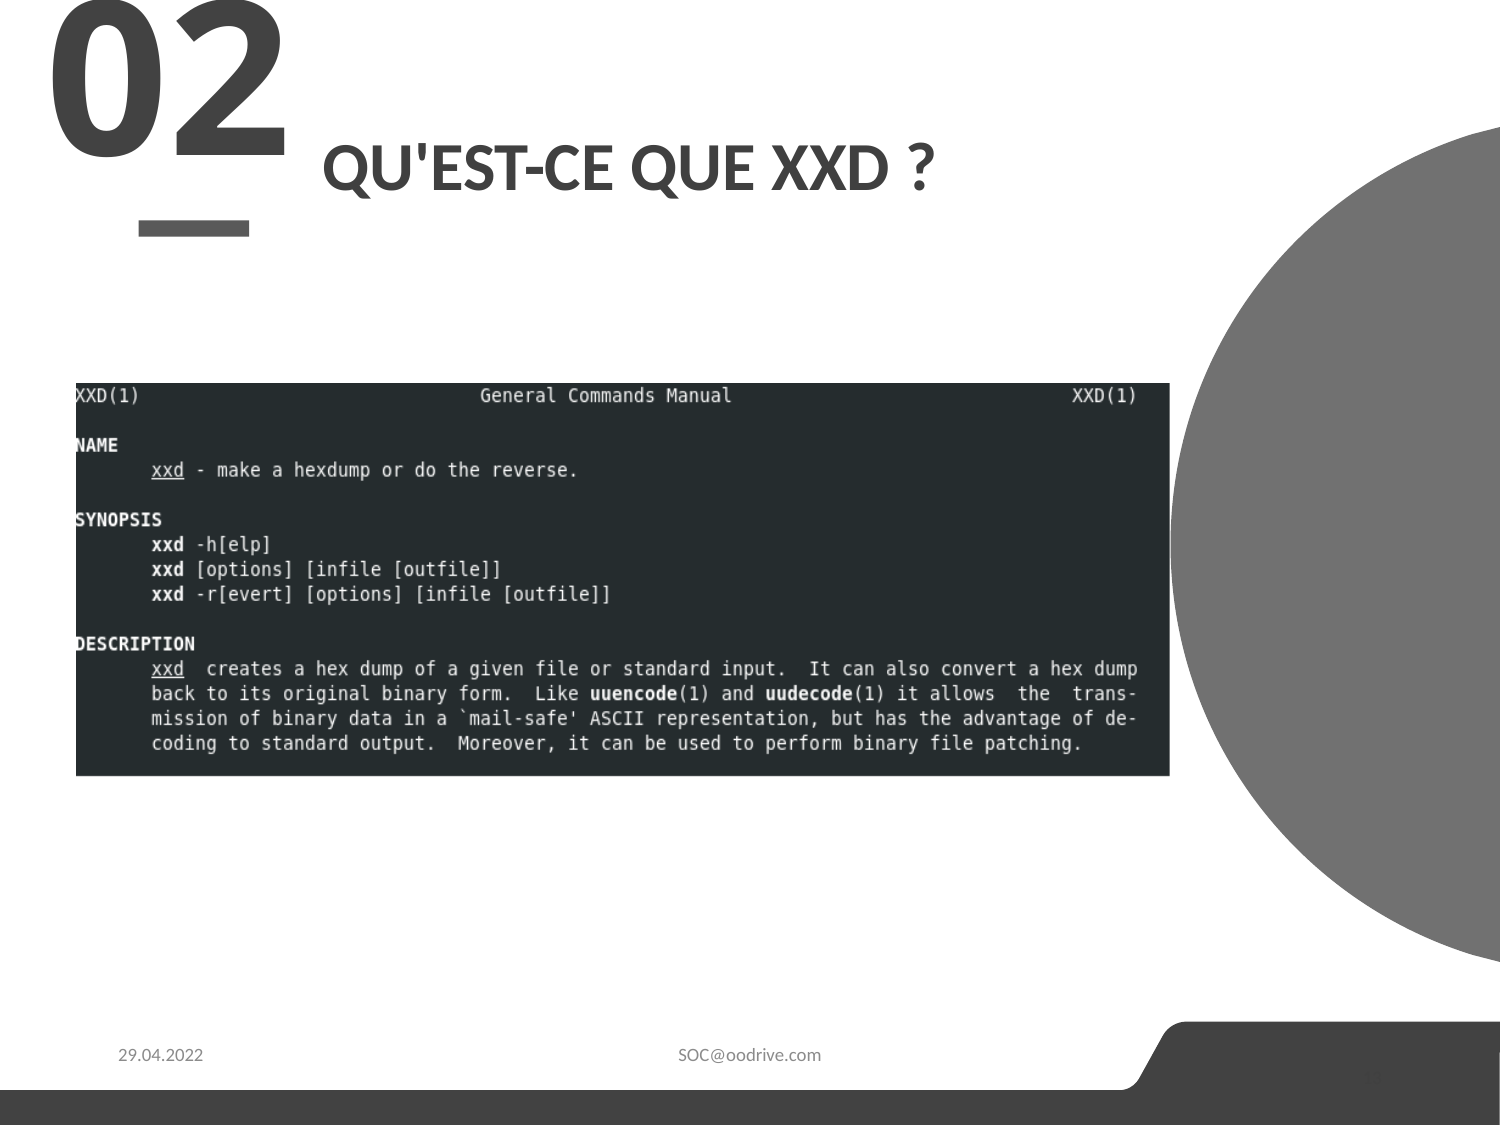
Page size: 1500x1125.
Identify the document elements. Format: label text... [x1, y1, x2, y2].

footer SOC@oodrive.com [496, 1023, 1004, 1084]
title Qu'est-ce que xxd ? [307, 59, 988, 278]
list 02 [0, 0, 307, 213]
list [76, 383, 1171, 779]
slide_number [103, 1023, 441, 1084]
slide_number 13 [1059, 1047, 1397, 1108]
text_box [1171, 125, 1500, 964]
